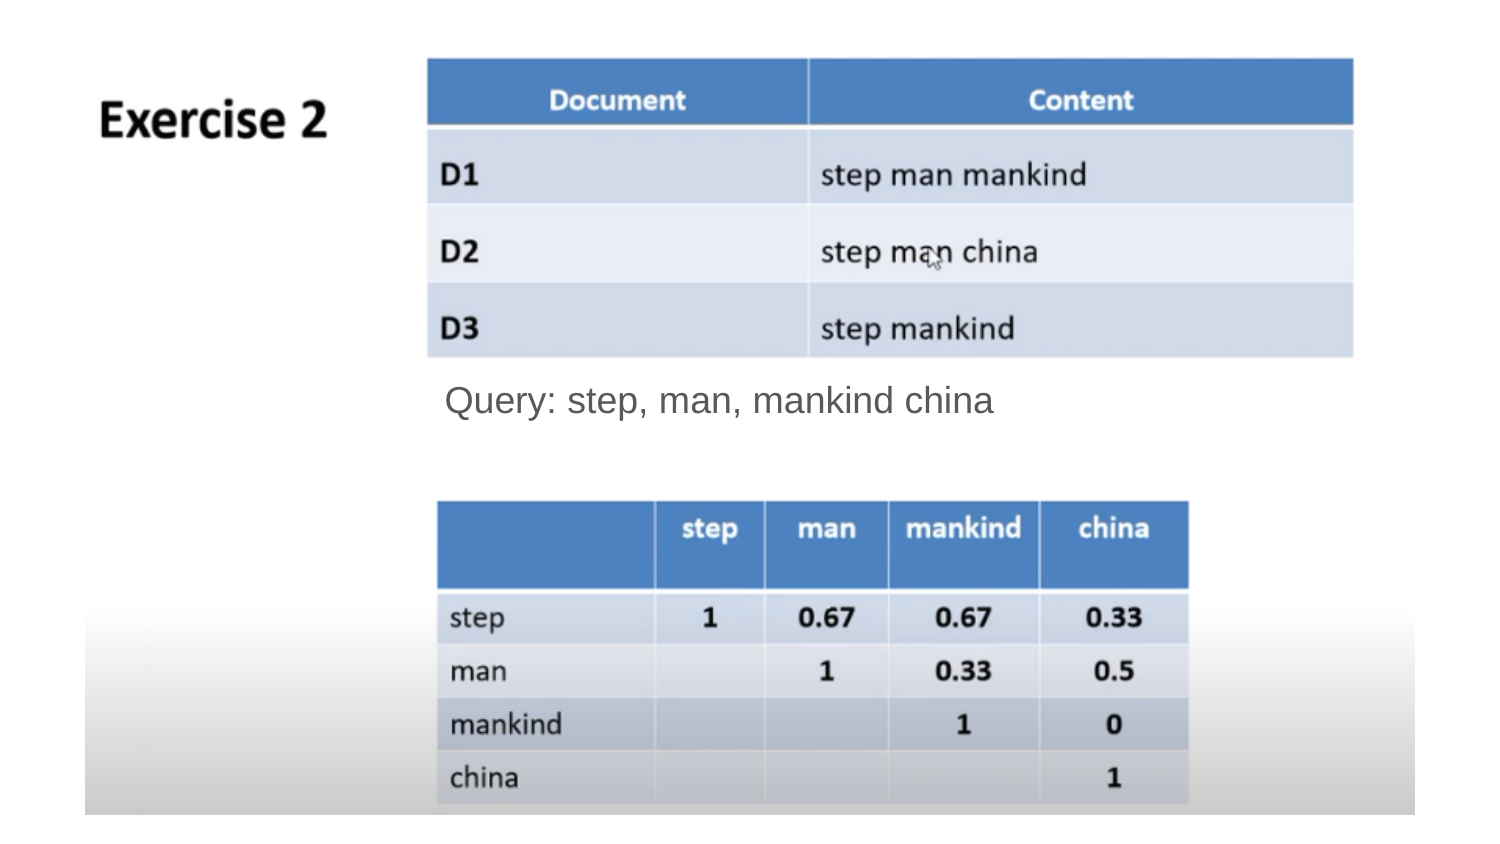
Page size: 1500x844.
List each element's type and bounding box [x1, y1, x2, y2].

picture [84, 28, 1415, 816]
